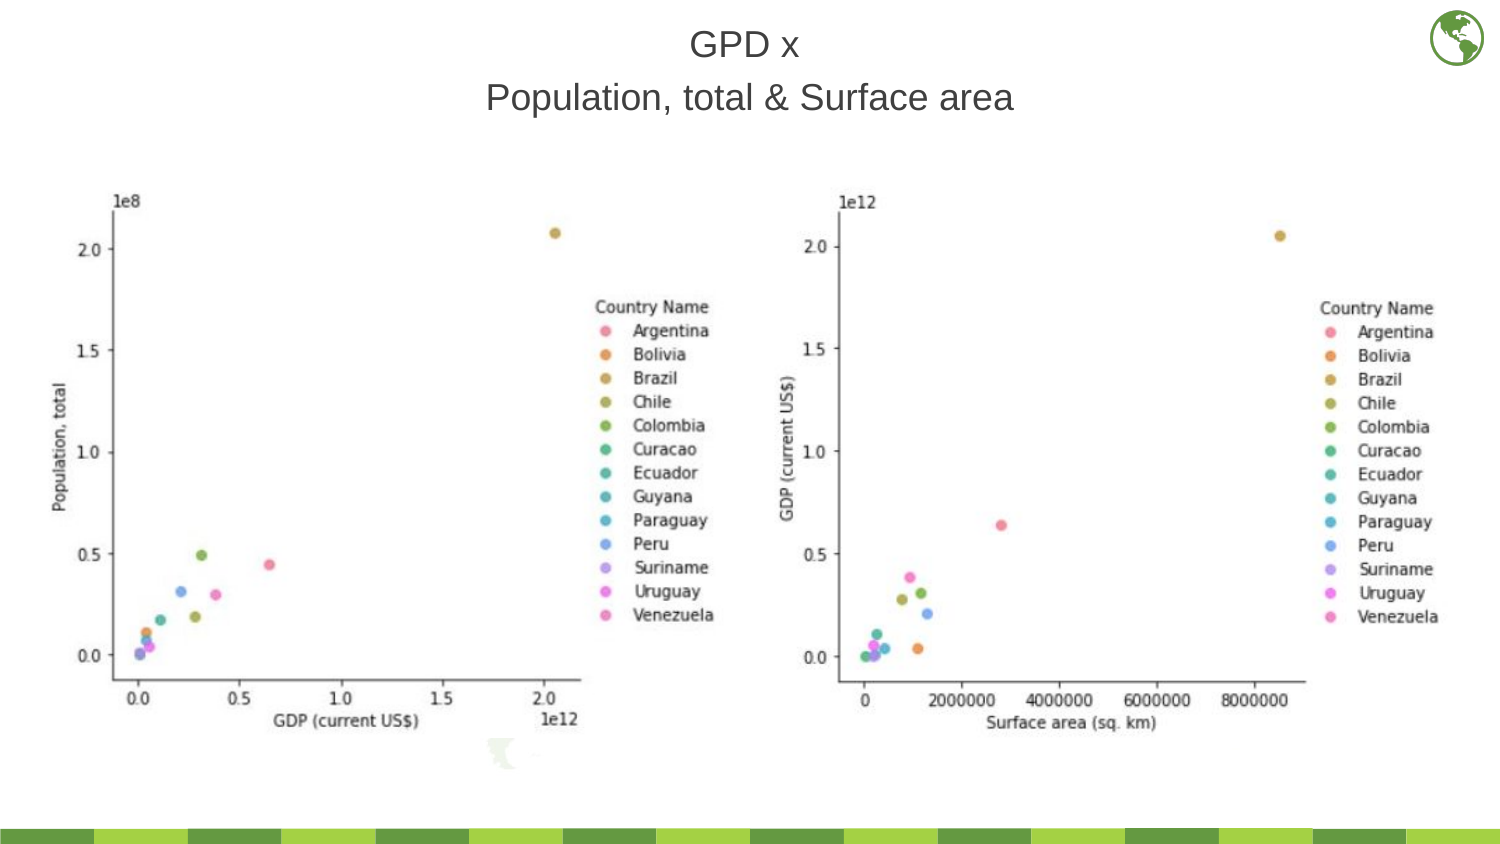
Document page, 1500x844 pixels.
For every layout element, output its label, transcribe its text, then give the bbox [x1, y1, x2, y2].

picture [0, 0, 1500, 73]
list GPD x Population, total & Surface area [0, 21, 1500, 116]
picture [0, 116, 1500, 828]
